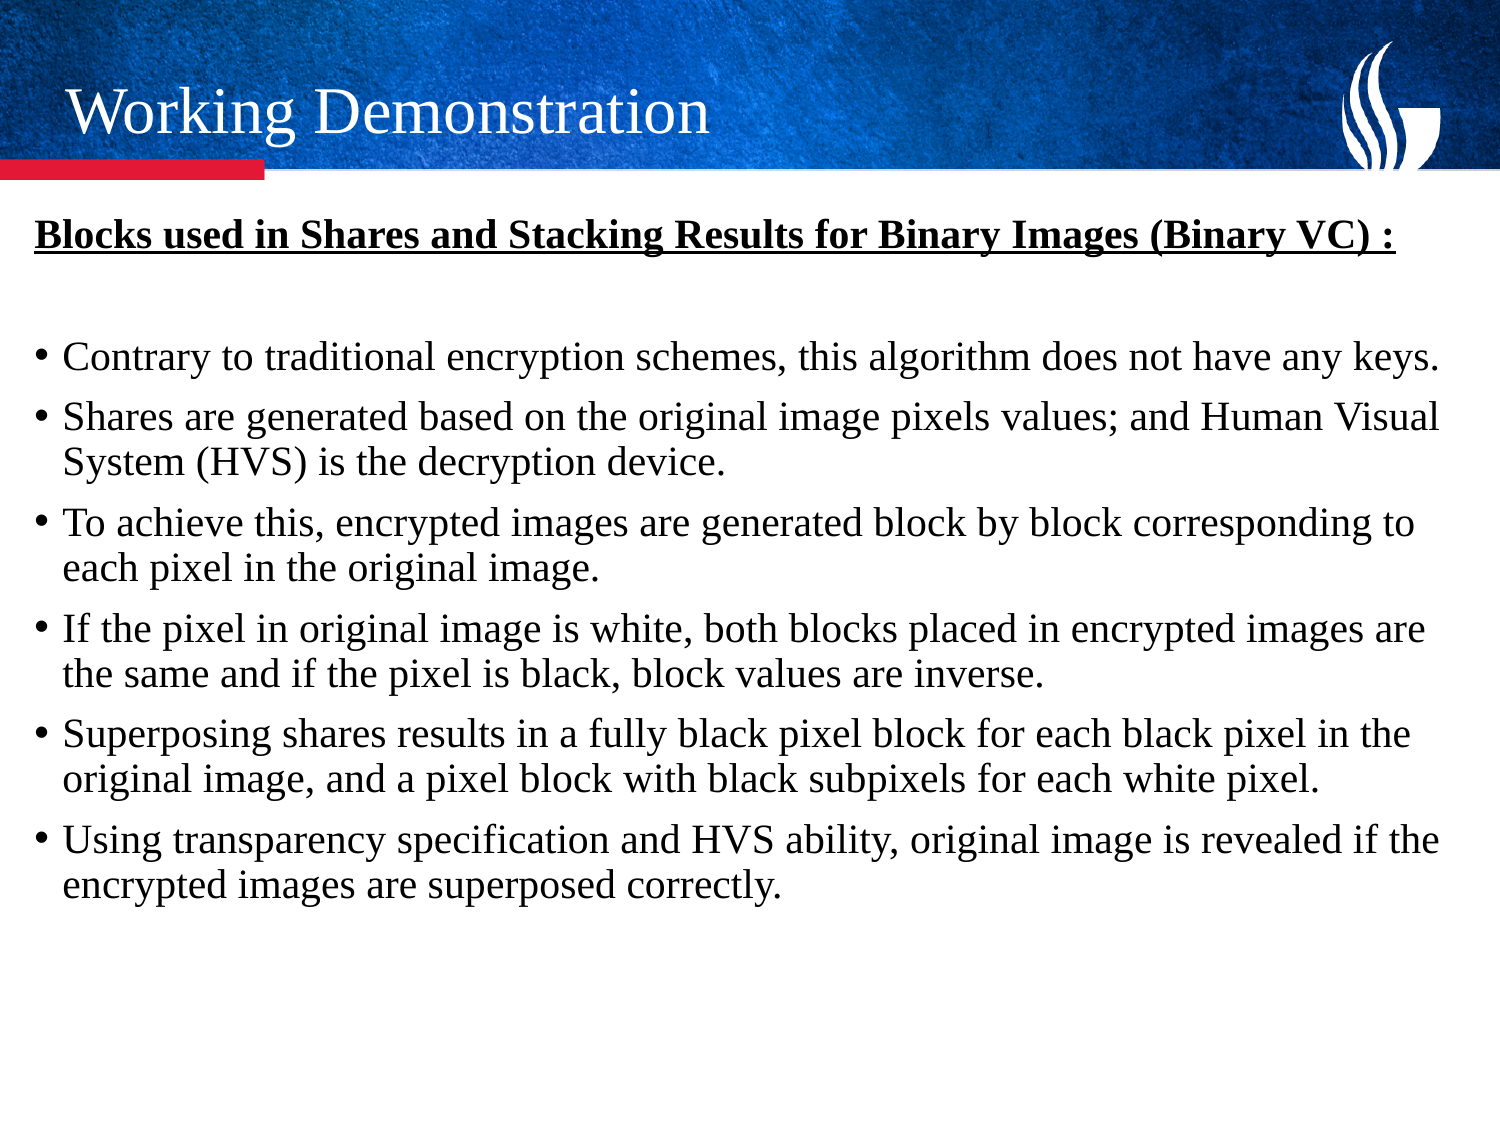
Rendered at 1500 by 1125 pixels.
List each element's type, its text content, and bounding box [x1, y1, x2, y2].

list Blocks used in Shares and Stacking Results for Binary Images (Binary VC) : Contrary to traditional encryption schemes, this algorithm does not have any keys. Shares are generated based on the original image pixels values; and Human Visual System (HVS) is the decryption device. To achieve this, encrypted images are generated block by block corresponding to each pixel in the original image. If the pixel in original image is white, both blocks placed in encrypted images are the same and if the pixel is black, block values are inverse. Superposing shares results in a fully black pixel block for each black pixel in the original image, and a pixel block with black subpixels for each white pixel. Using transparency specification and HVS ability, original image is revealed if the encrypted images are superposed correctly. [19, 205, 1481, 1101]
picture [0, 0, 1500, 1125]
title Working Demonstration [50, 24, 1297, 199]
